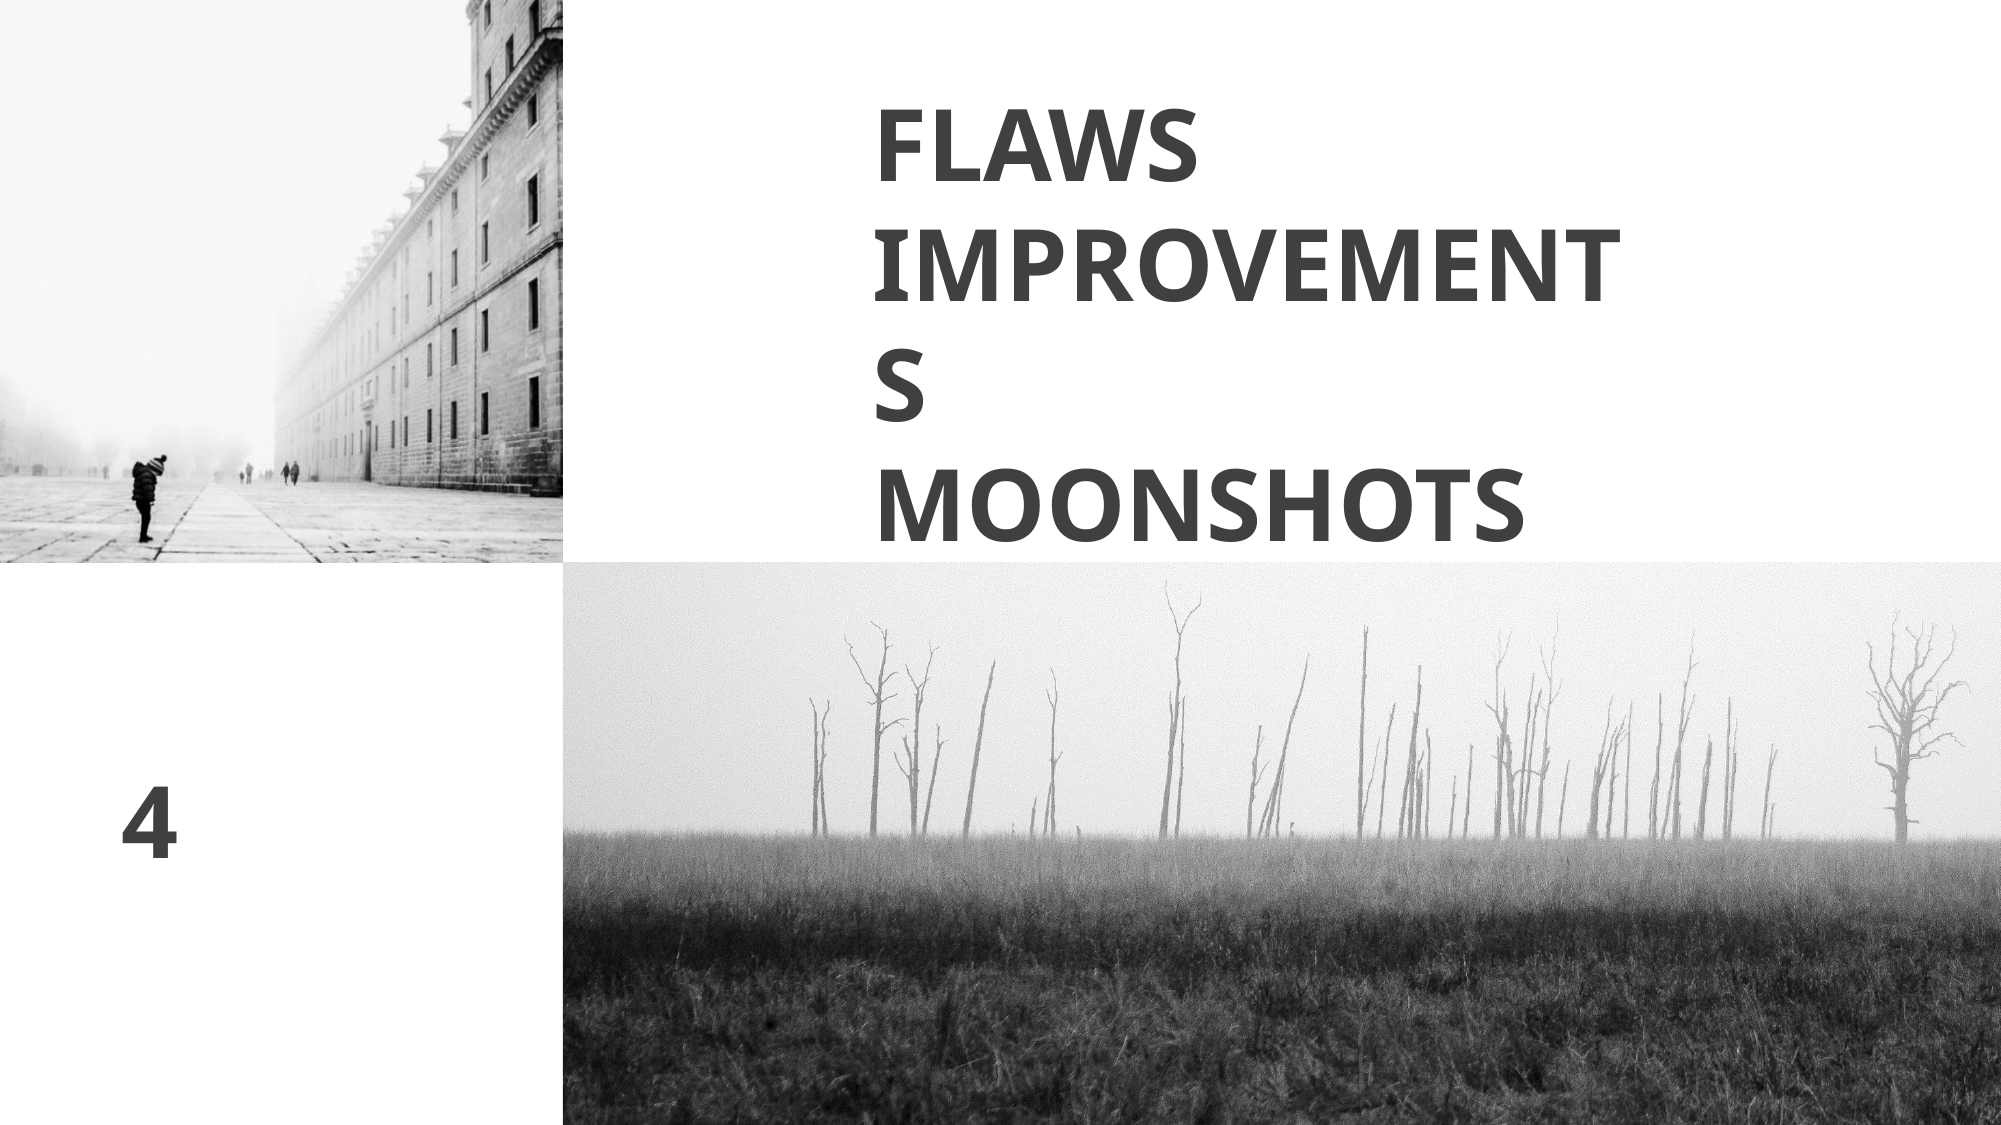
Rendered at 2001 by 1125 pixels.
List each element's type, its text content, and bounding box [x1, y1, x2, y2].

picture [0, 0, 2000, 1125]
text_box FLAWS IMPROVEMENTS MOONSHOTS [857, 73, 1680, 562]
text_box 4 [106, 751, 457, 1007]
